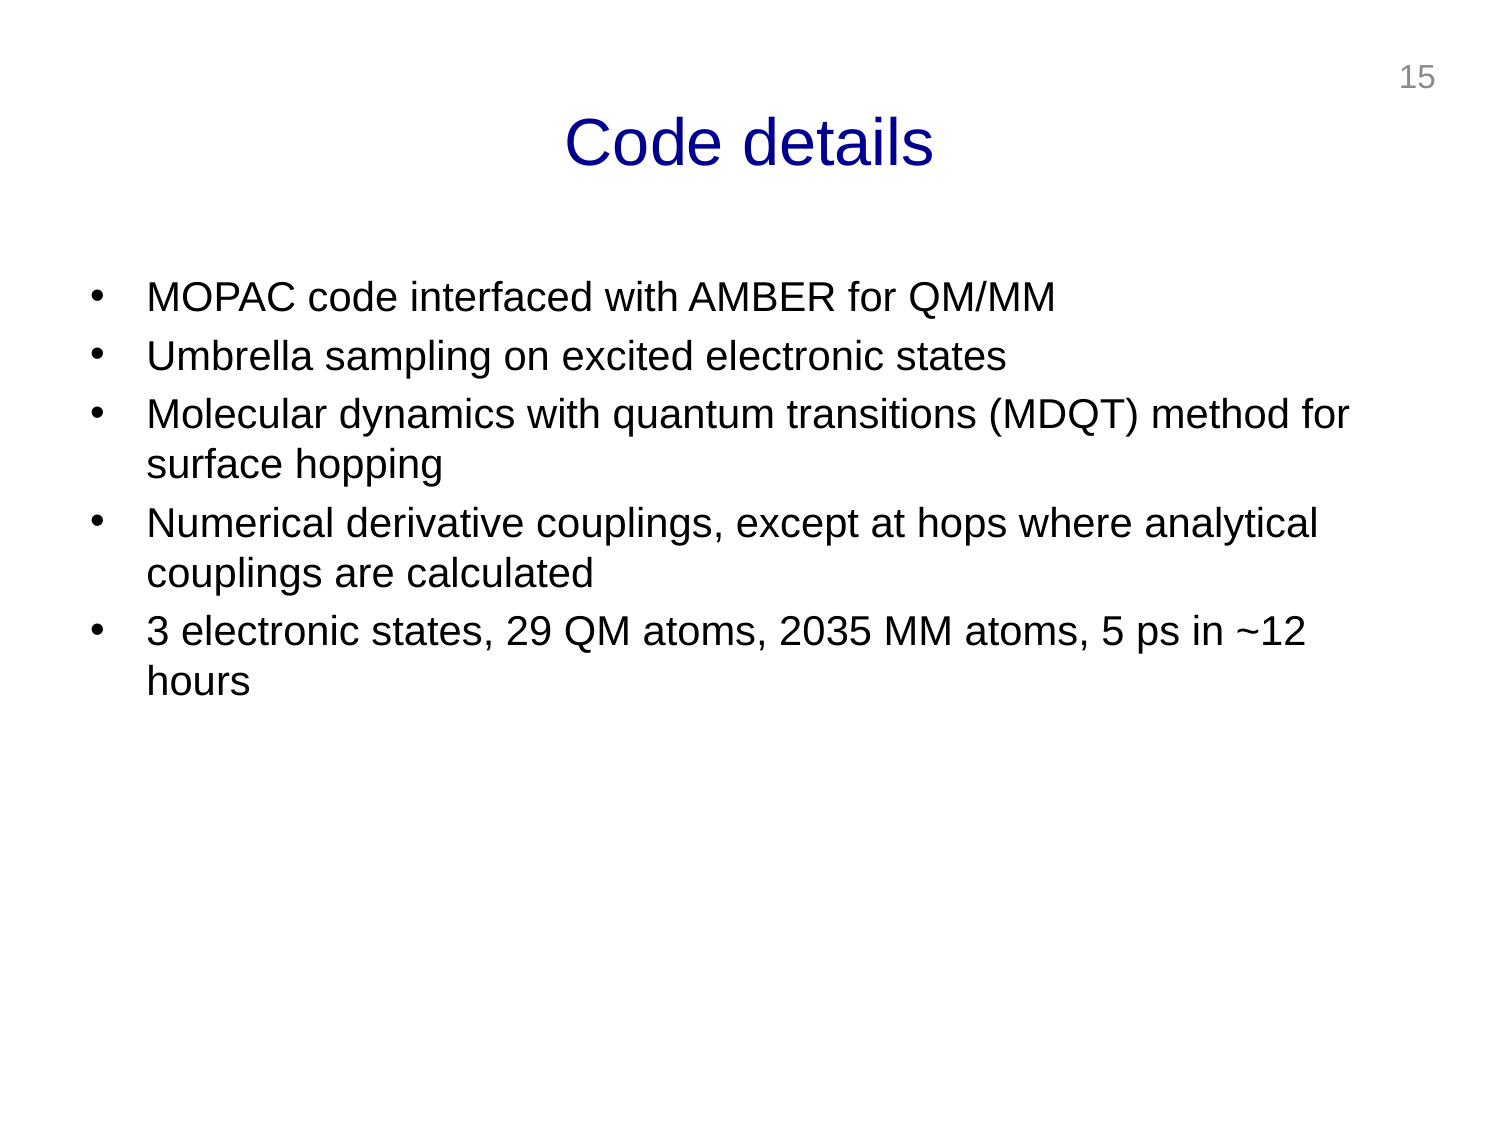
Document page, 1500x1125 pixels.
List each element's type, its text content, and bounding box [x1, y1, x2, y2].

slide_number 15 [1100, 45, 1451, 105]
title Code details [75, 45, 1425, 233]
list MOPAC code interfaced with AMBER for QM/MM Umbrella sampling on excited electronic states Molecular dynamics with quantum transitions (MDQT) method for surface hopping Numerical derivative couplings, except at hops where analytical couplings are calculated 3 electronic states, 29 QM atoms, 2035 MM atoms, 5 ps in ~12 hours [75, 262, 1425, 1005]
